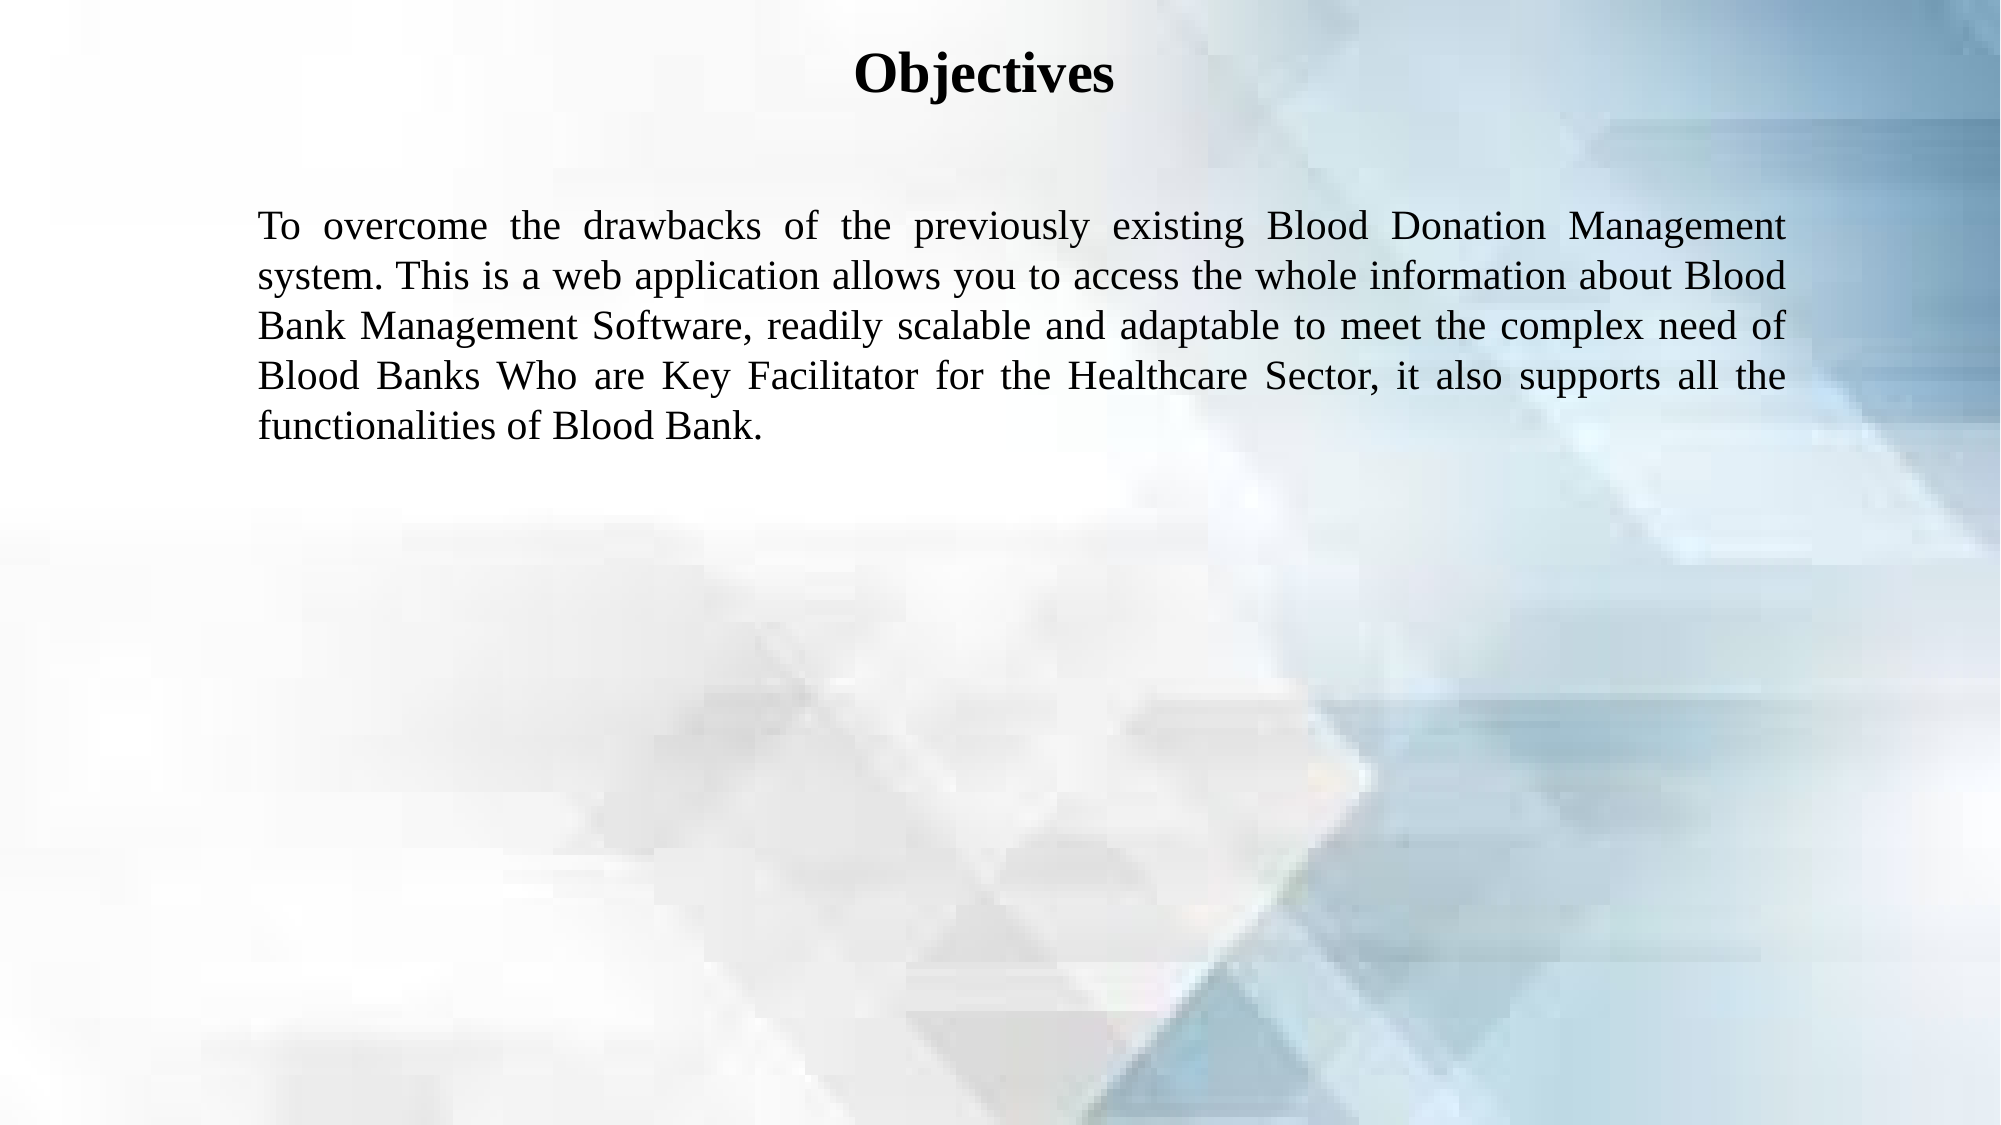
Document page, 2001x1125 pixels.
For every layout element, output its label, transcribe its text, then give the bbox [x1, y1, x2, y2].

text_box Objectives [657, 26, 1312, 112]
picture [0, 0, 2001, 1125]
text_box To overcome the drawbacks of the previously existing Blood Donation Management system. This is a web application allows you to access the whole information about Blood Bank Management Software, readily scalable and adaptable to meet the complex need of Blood Banks Who are Key Facilitator for the Healthcare Sector, it also supports all the functionalities of Blood Bank. [242, 189, 1803, 455]
